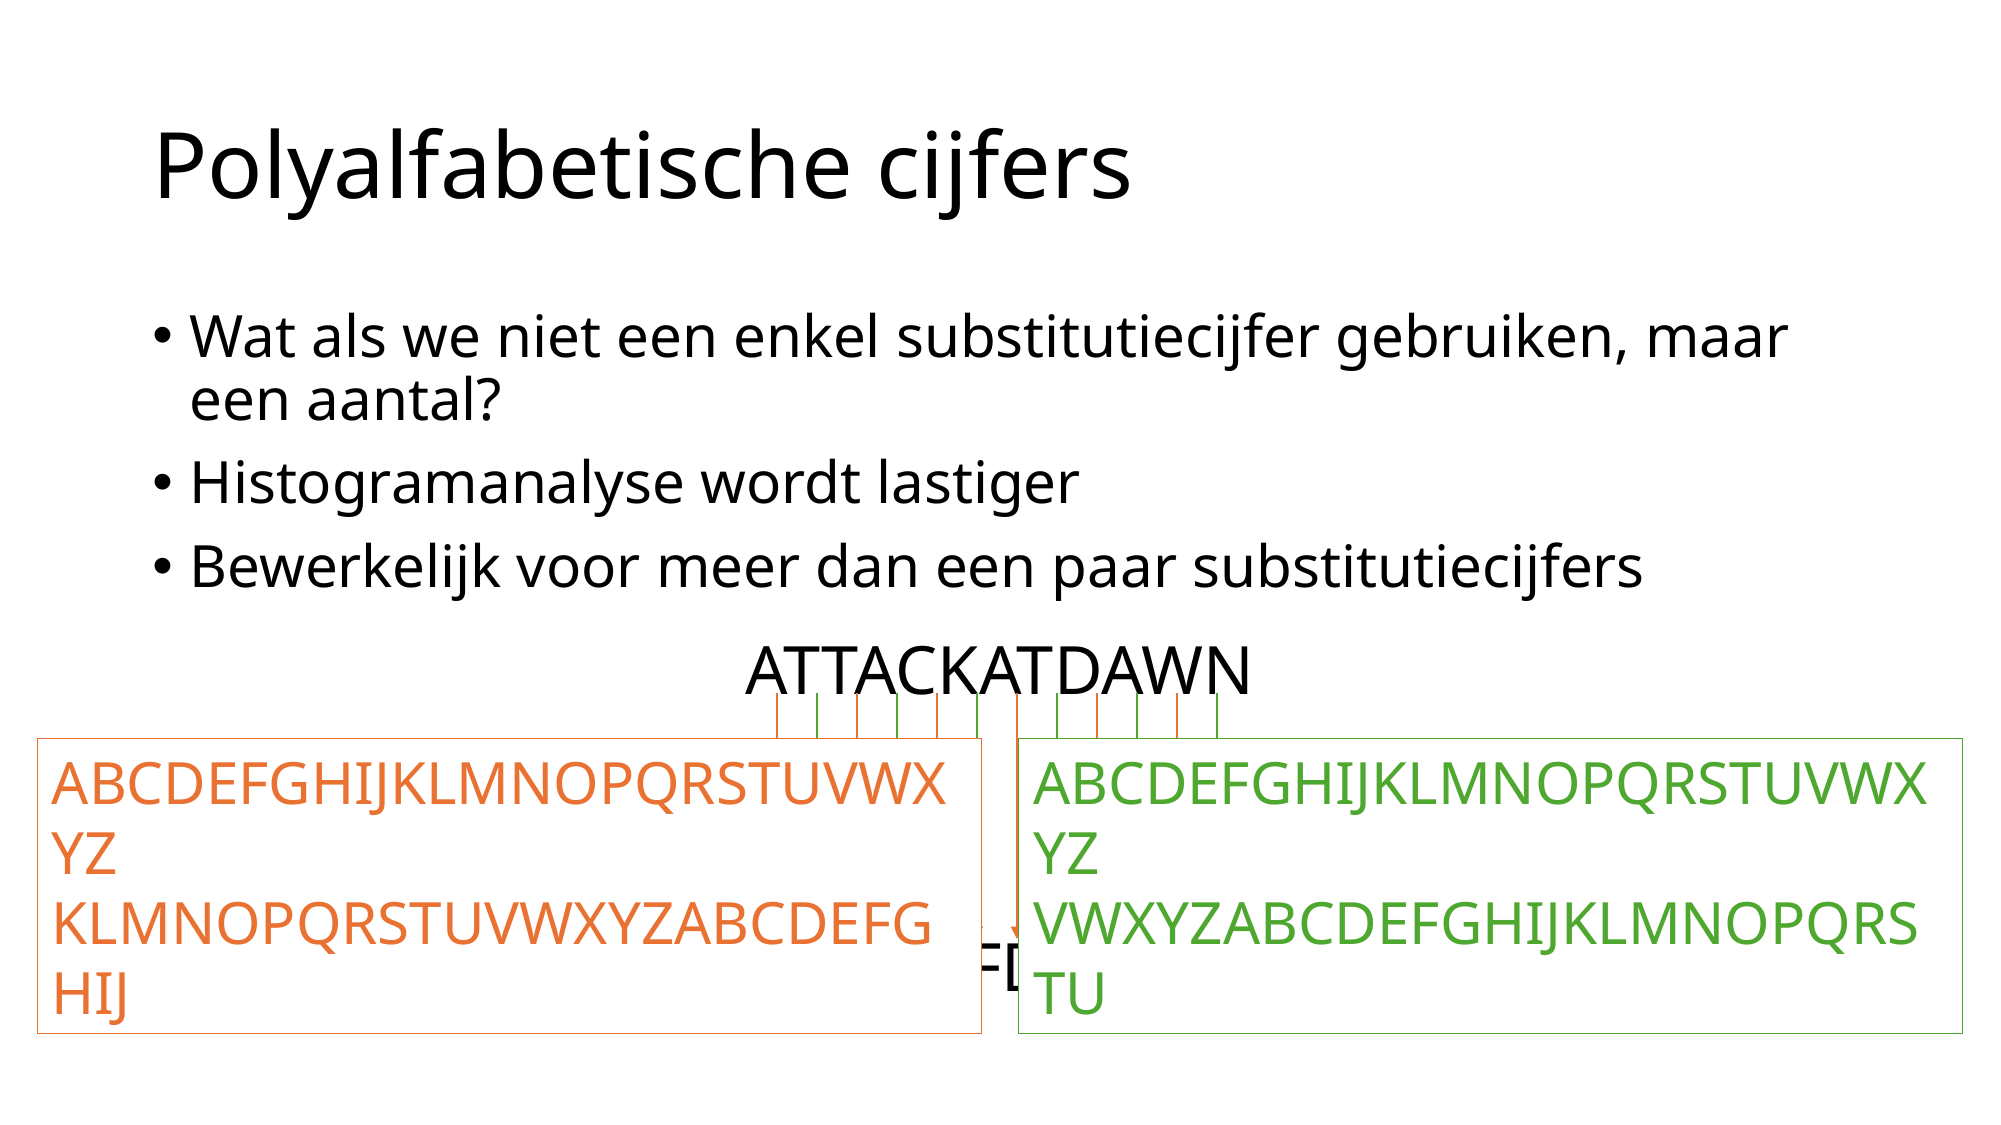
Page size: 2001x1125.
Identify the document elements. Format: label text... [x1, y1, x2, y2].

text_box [36, 620, 1964, 1014]
title Polyalfabetische cijfers [137, 59, 1863, 278]
list Wat als we niet een enkel substitutiecijfer gebruiken, maar een aantal? Histogramanalyse wordt lastiger Bewerkelijk voor meer dan een paar substitutiecijfers [137, 299, 1863, 620]
